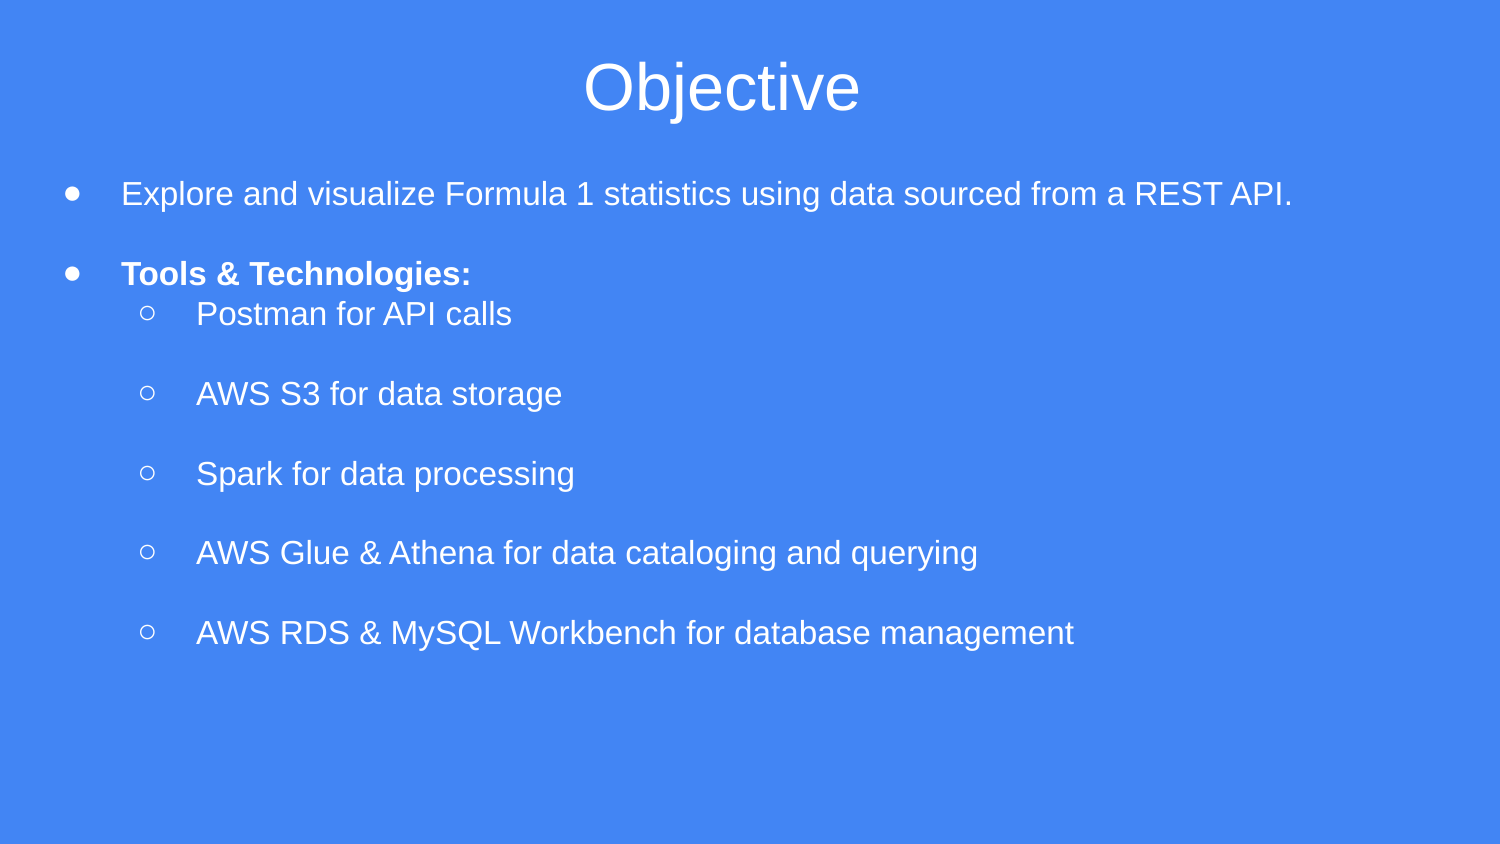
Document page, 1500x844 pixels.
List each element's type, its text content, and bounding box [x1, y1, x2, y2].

text_box Explore and visualize Formula 1 statistics using data sourced from a REST API. Tools & Technologies: Postman for API calls AWS S3 for data storage Spark for data processing AWS Glue & Athena for data cataloging and querying AWS RDS & MySQL Workbench for database management [30, 157, 1422, 814]
title Objective [24, 0, 1422, 140]
